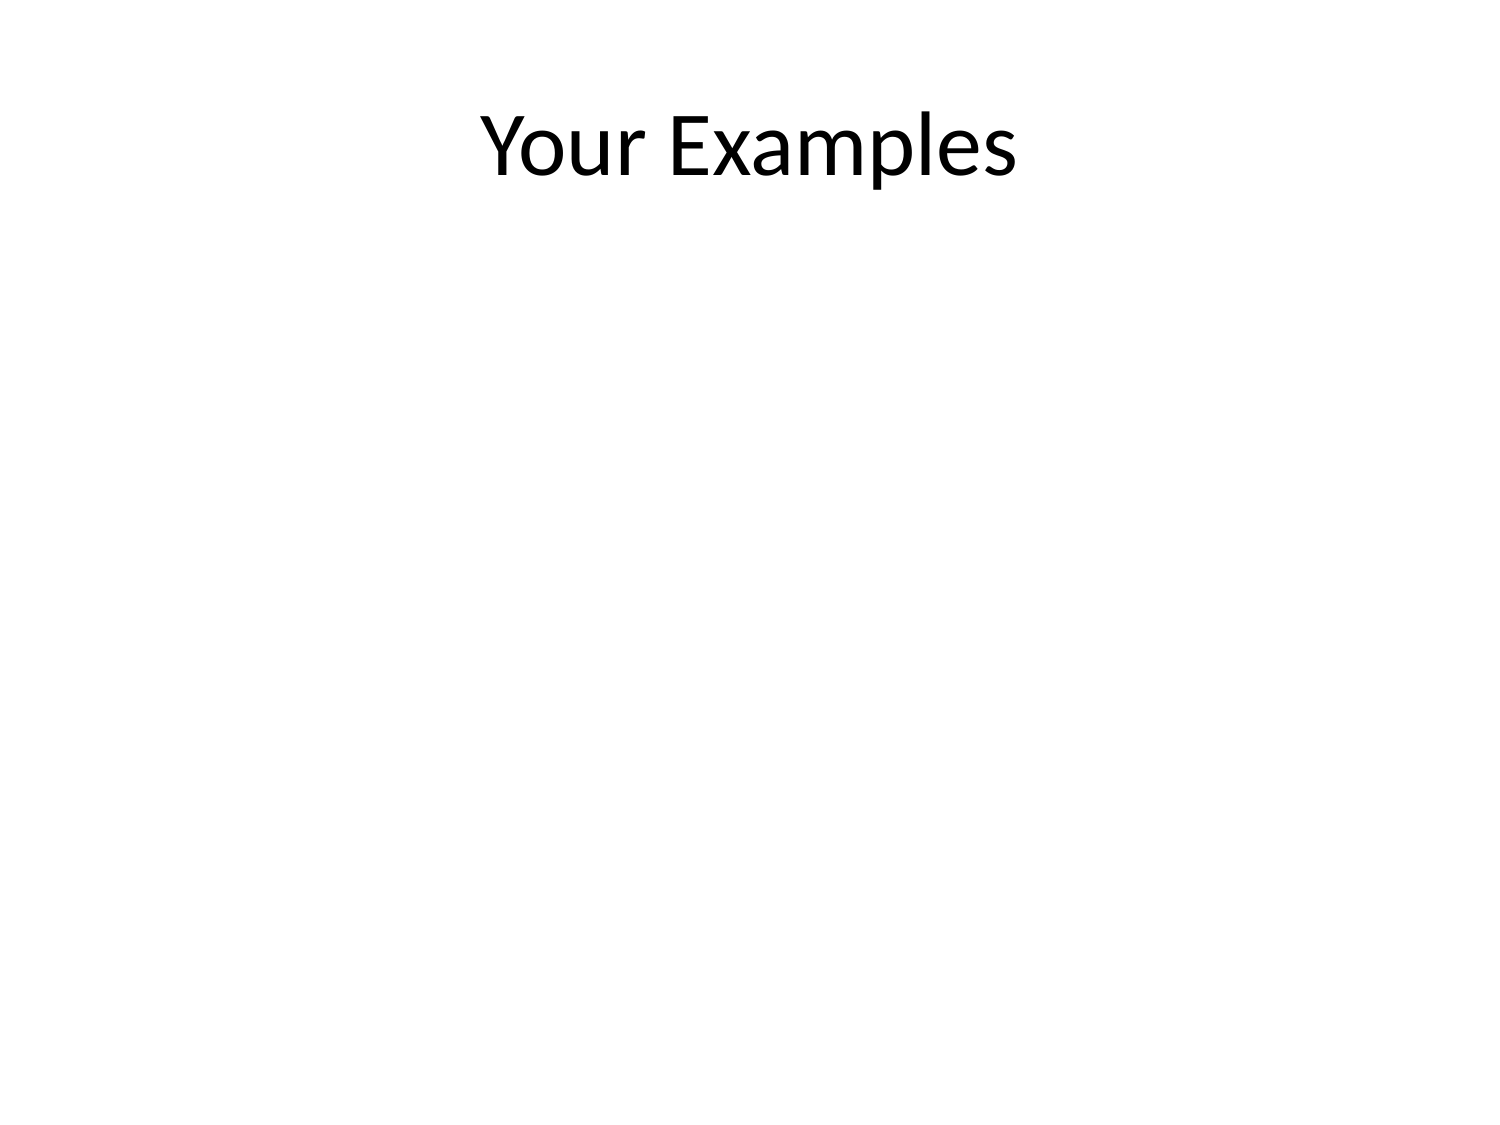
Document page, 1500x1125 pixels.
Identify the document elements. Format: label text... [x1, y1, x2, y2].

title Your Examples [75, 45, 1425, 233]
